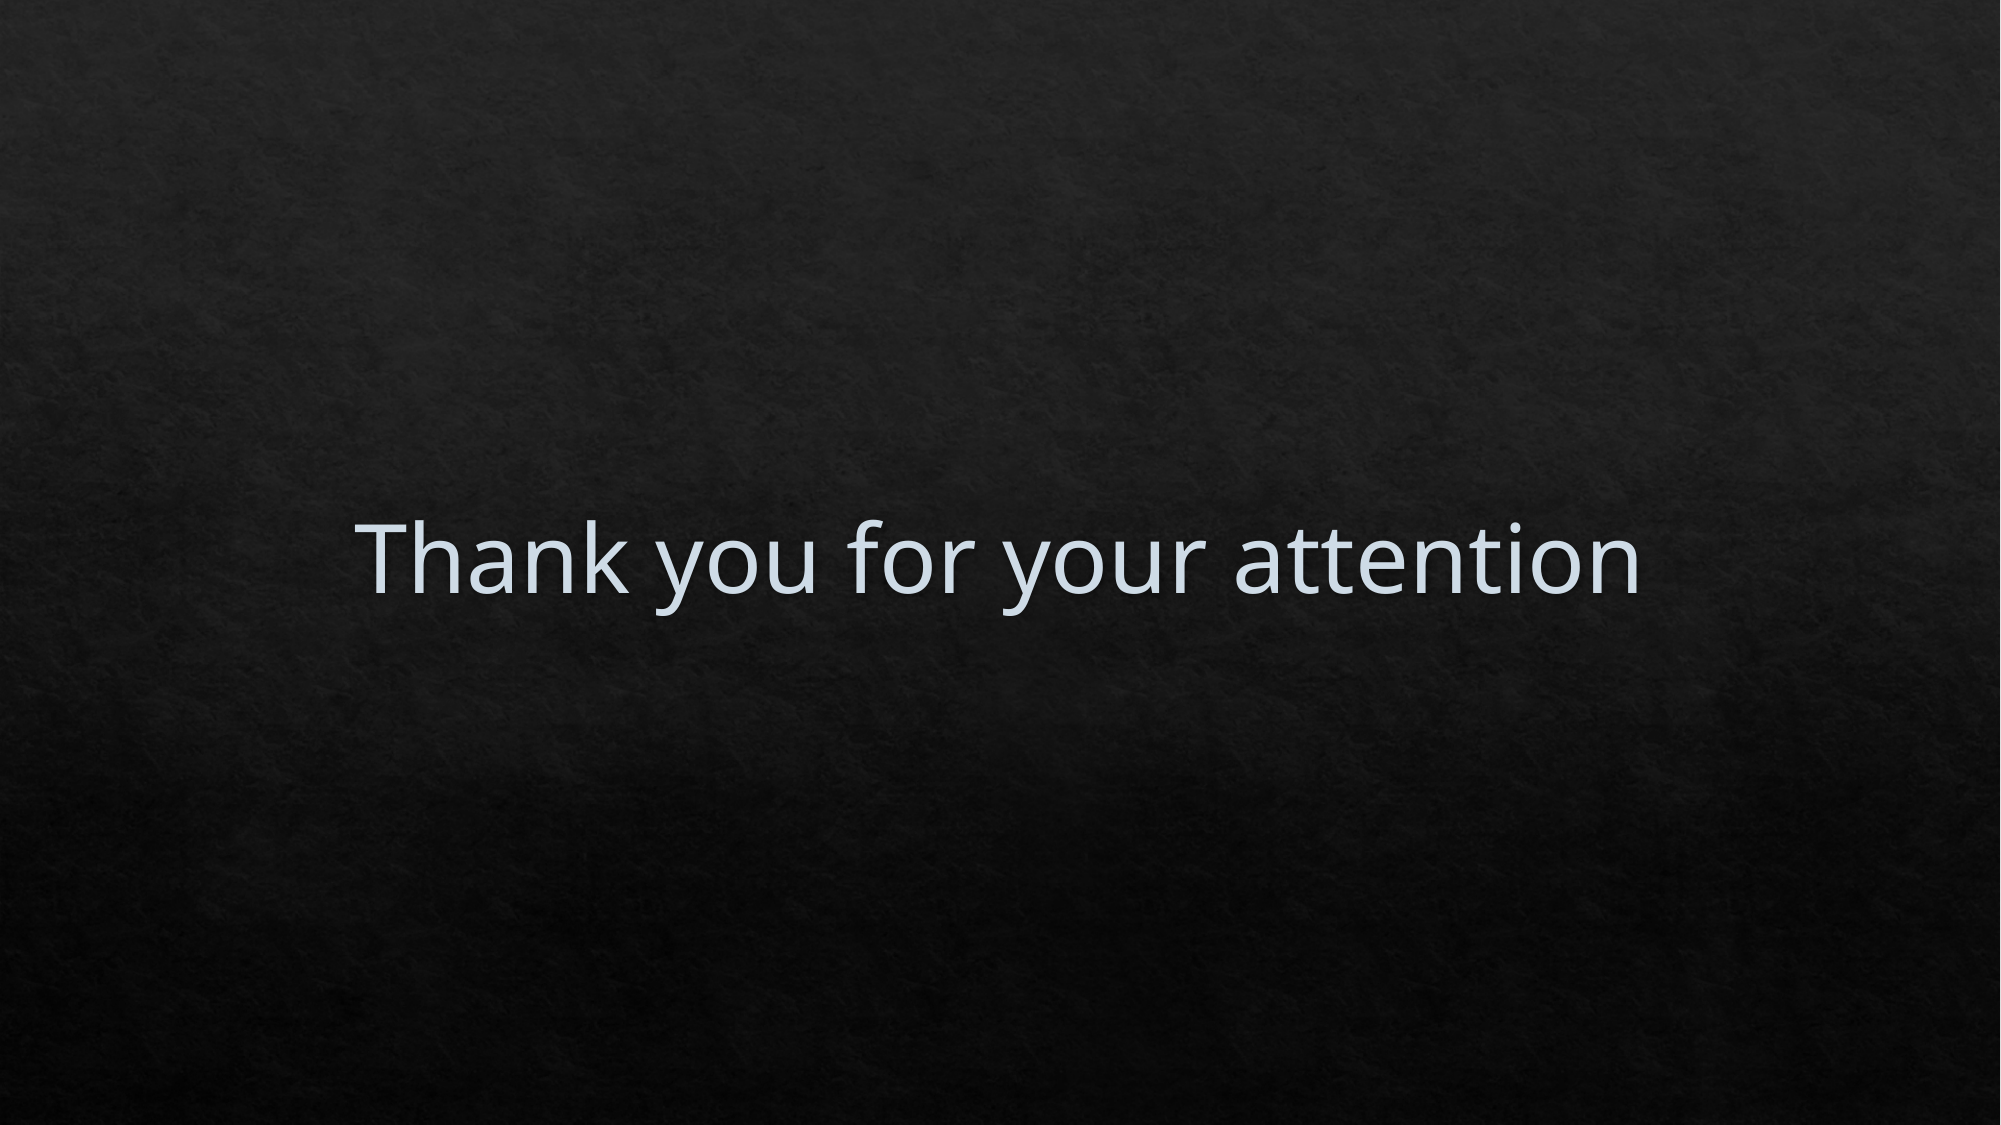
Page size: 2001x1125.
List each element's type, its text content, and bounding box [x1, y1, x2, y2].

title Thank you for your attention [150, 459, 1850, 666]
